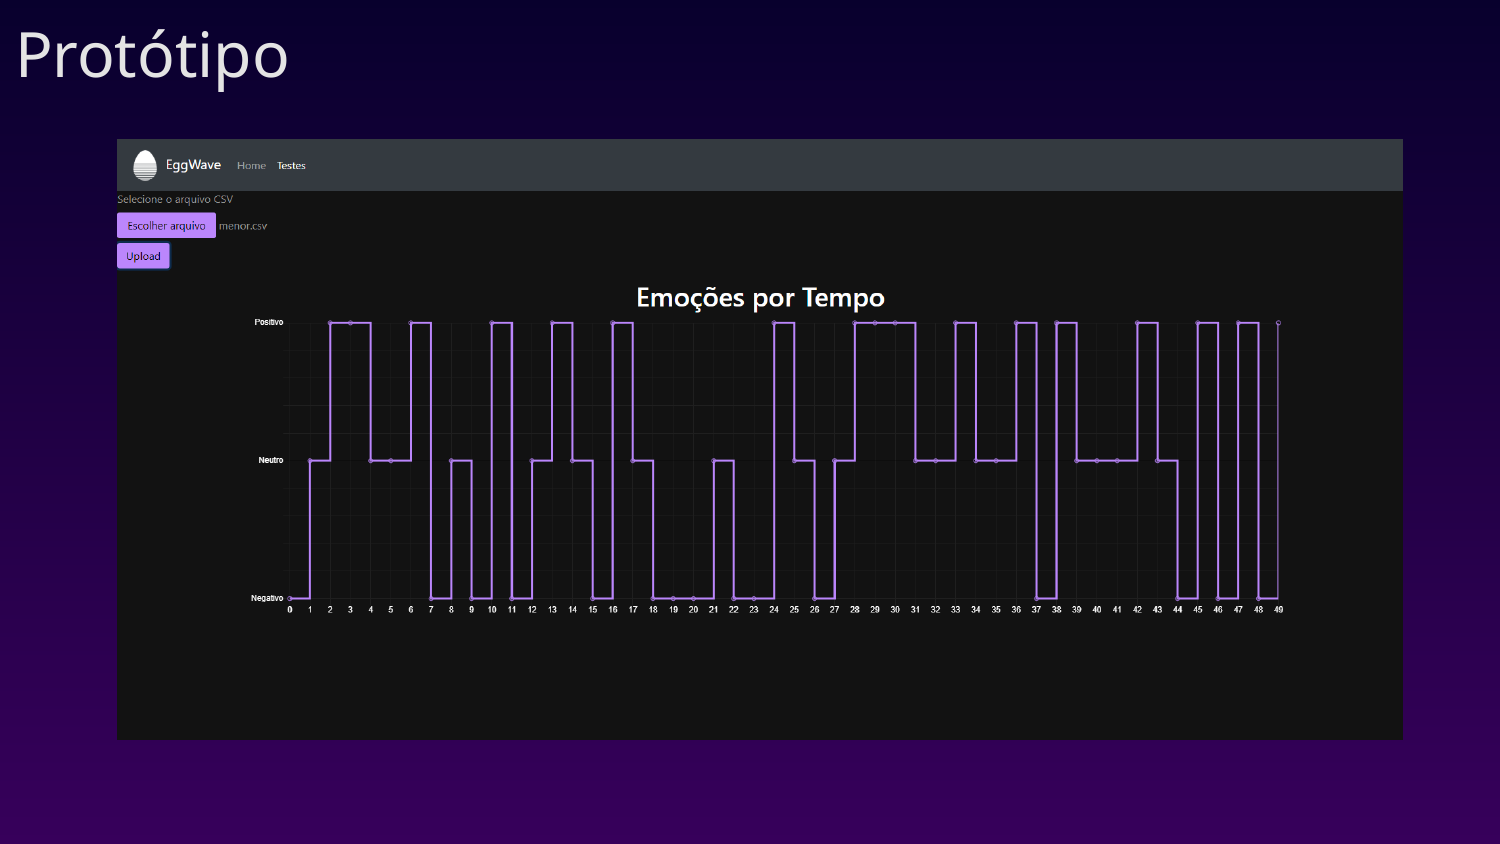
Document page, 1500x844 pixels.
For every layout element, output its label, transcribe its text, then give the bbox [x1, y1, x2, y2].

picture [116, 139, 1403, 740]
text_box Protótipo [0, 0, 757, 102]
